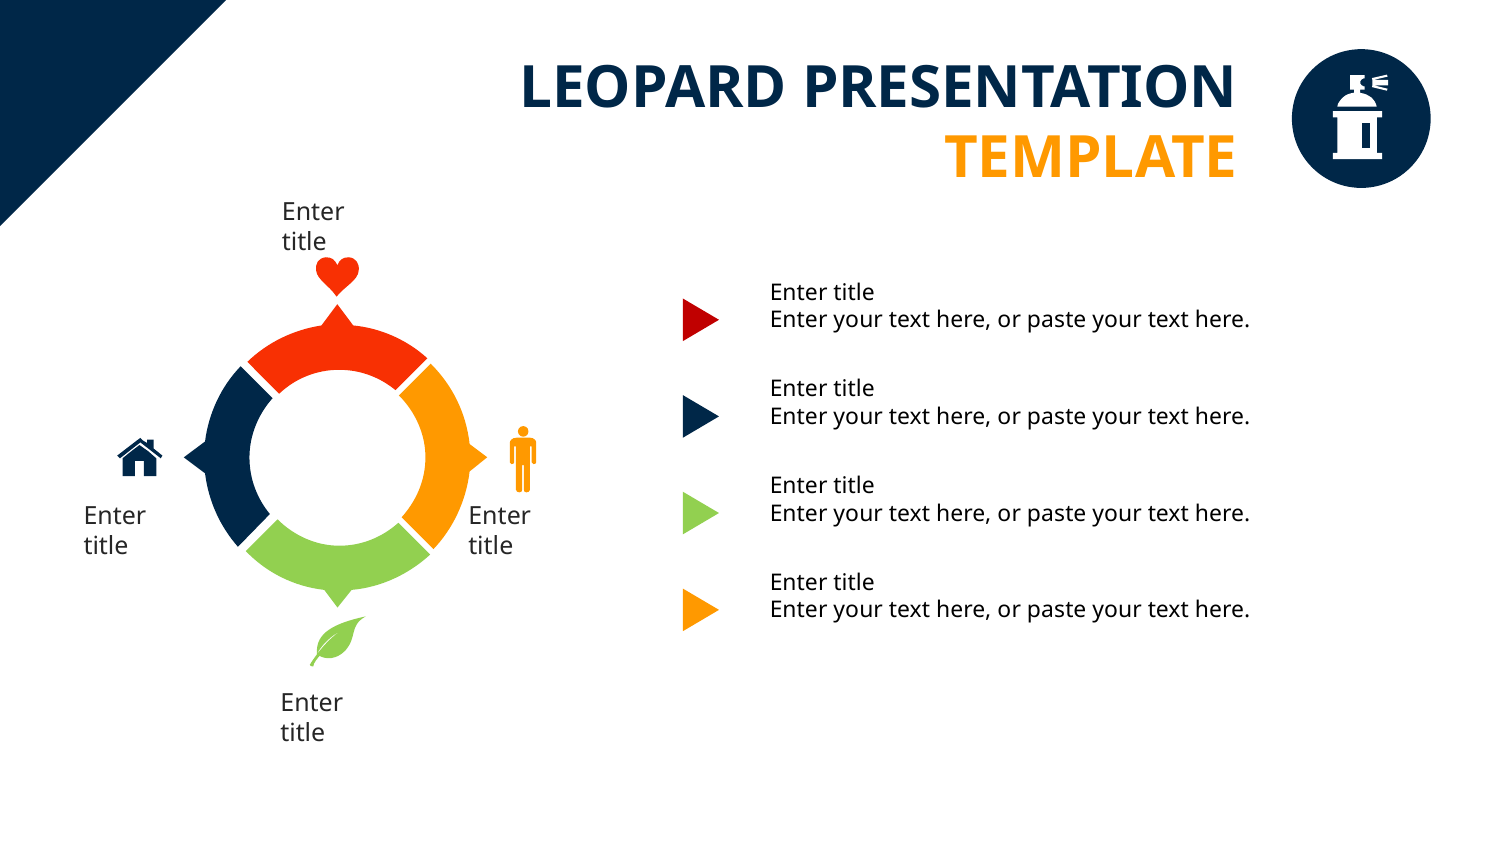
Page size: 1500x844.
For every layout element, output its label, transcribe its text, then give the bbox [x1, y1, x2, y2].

text_box Enter title Enter your text here, or paste your text here. [753, 472, 1424, 551]
text_box [245, 519, 431, 608]
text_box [509, 425, 537, 493]
text_box Enter title [265, 678, 408, 784]
text_box Enter title Enter your text here, or paste your text here. [753, 376, 1424, 455]
text_box [680, 393, 722, 440]
text_box LEOPARD PRESENTATION TEMPLATE [347, 43, 1248, 196]
text_box [398, 363, 488, 550]
text_box Enter title Enter your text here, or paste your text here. [753, 279, 1424, 358]
text_box [0, 0, 229, 229]
text_box [183, 366, 273, 547]
text_box Enter title [68, 492, 211, 597]
text_box Enter title Enter your text here, or paste your text here. [753, 569, 1424, 648]
text_box [680, 586, 722, 634]
text_box Enter title [453, 492, 596, 597]
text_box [1291, 48, 1431, 189]
text_box [309, 616, 366, 667]
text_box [116, 437, 163, 477]
text_box [680, 296, 722, 343]
text_box [680, 489, 722, 537]
text_box [247, 304, 428, 394]
text_box Enter title [267, 187, 409, 293]
